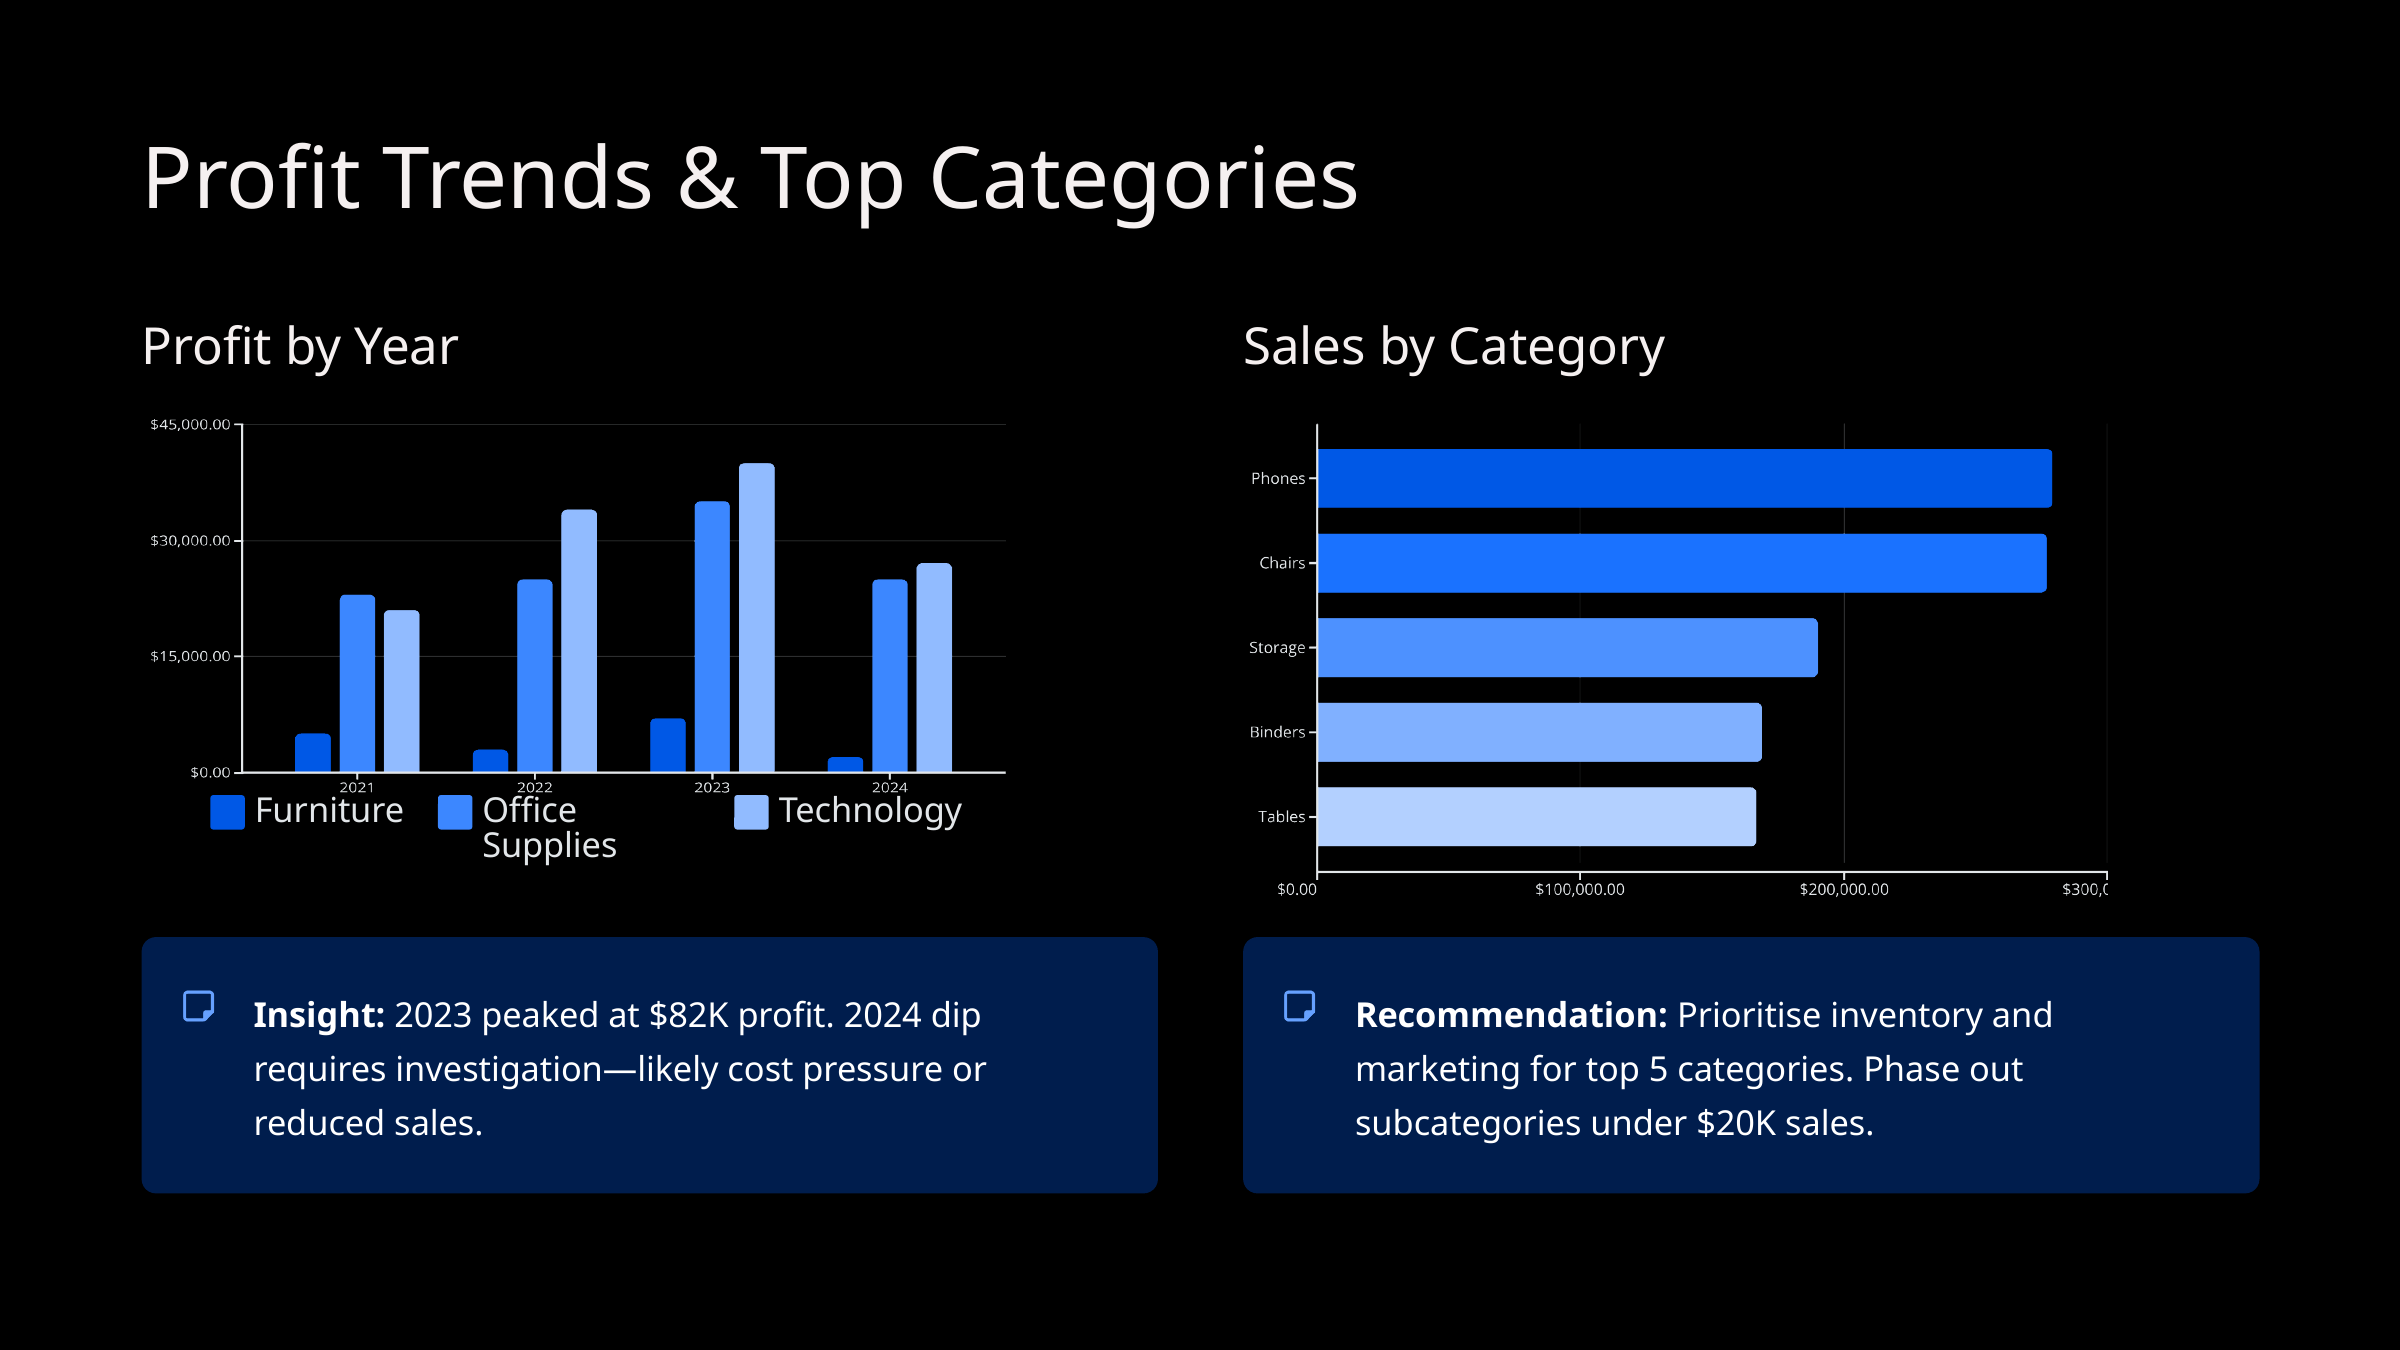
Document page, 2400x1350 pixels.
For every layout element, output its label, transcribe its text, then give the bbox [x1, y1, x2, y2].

picture [1277, 988, 1321, 1024]
text_box [734, 796, 769, 830]
text_box Profit Trends & Top Categories [141, 117, 1411, 226]
text_box Furniture [254, 796, 413, 830]
text_box [141, 937, 1158, 1194]
picture [1243, 414, 2108, 899]
picture [141, 414, 1006, 796]
text_box Technology [778, 796, 975, 830]
text_box [210, 796, 245, 830]
text_box Office Supplies [482, 796, 710, 864]
text_box [1243, 937, 2260, 1194]
text_box Profit by Year [141, 311, 658, 376]
text_box Insight: 2023 peaked at $82K profit. 2024 dip requires investigation—likely cost pressure or reduced sales. [253, 980, 1124, 1146]
text_box Recommendation: Prioritise inventory and marketing for top 5 categories. Phase out subcategories under $20K sales. [1355, 980, 2226, 1146]
text_box Sales by Category [1243, 311, 1760, 376]
text_box [437, 796, 473, 830]
picture [176, 988, 220, 1024]
